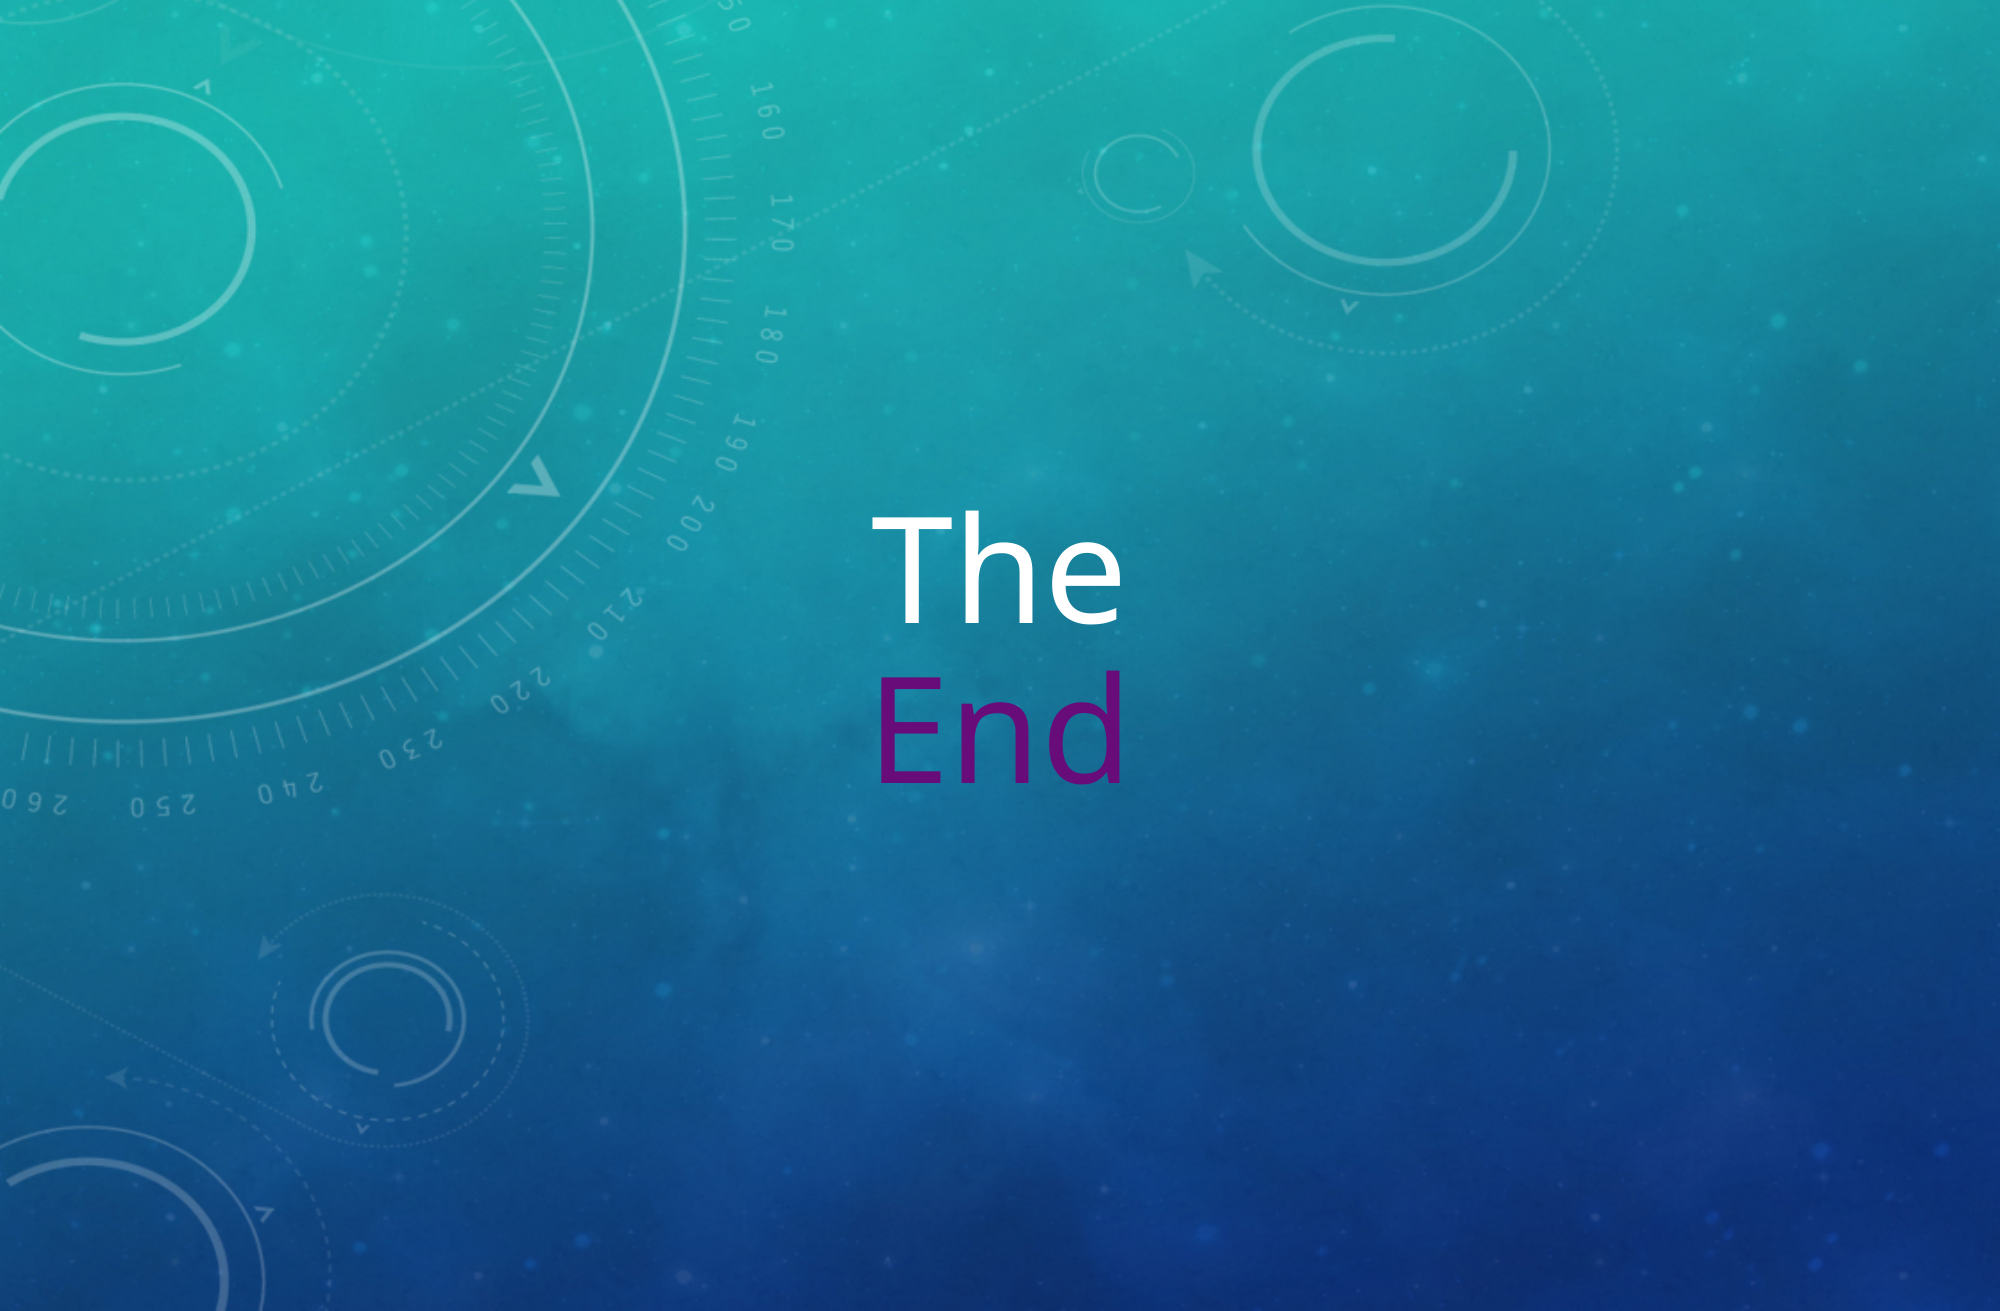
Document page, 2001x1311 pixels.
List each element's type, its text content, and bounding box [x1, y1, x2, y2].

text_box The End [641, 444, 1359, 867]
picture [0, 0, 2000, 1311]
